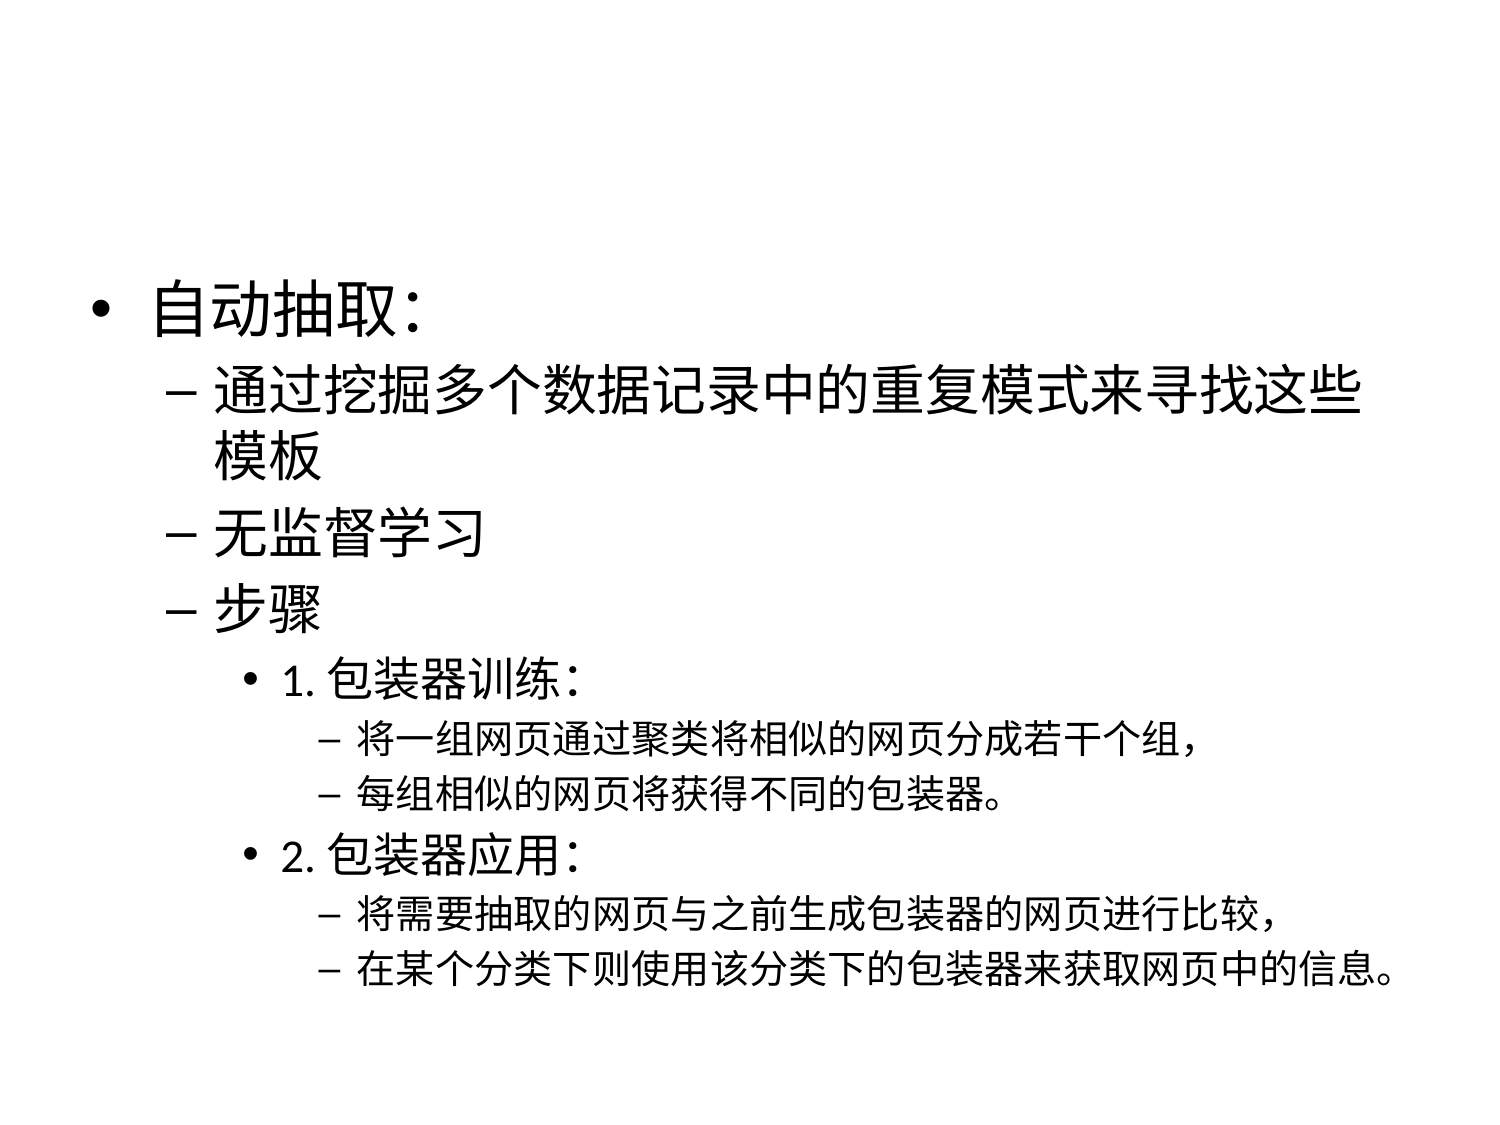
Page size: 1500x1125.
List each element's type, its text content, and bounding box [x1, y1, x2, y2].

list 自动抽取： 通过挖掘多个数据记录中的重复模式来寻找这些模板 无监督学习 步骤 1.包装器训练： 将一组网页通过聚类将相似的网页分成若干个组， 每组相似的网页将获得不同的包装器。 2.包装器应用： 将需要抽取的网页与之前生成包装器的网页进行比较， 在某个分类下则使用该分类下的包装器来获取网页中的信息。 [75, 262, 1425, 1005]
